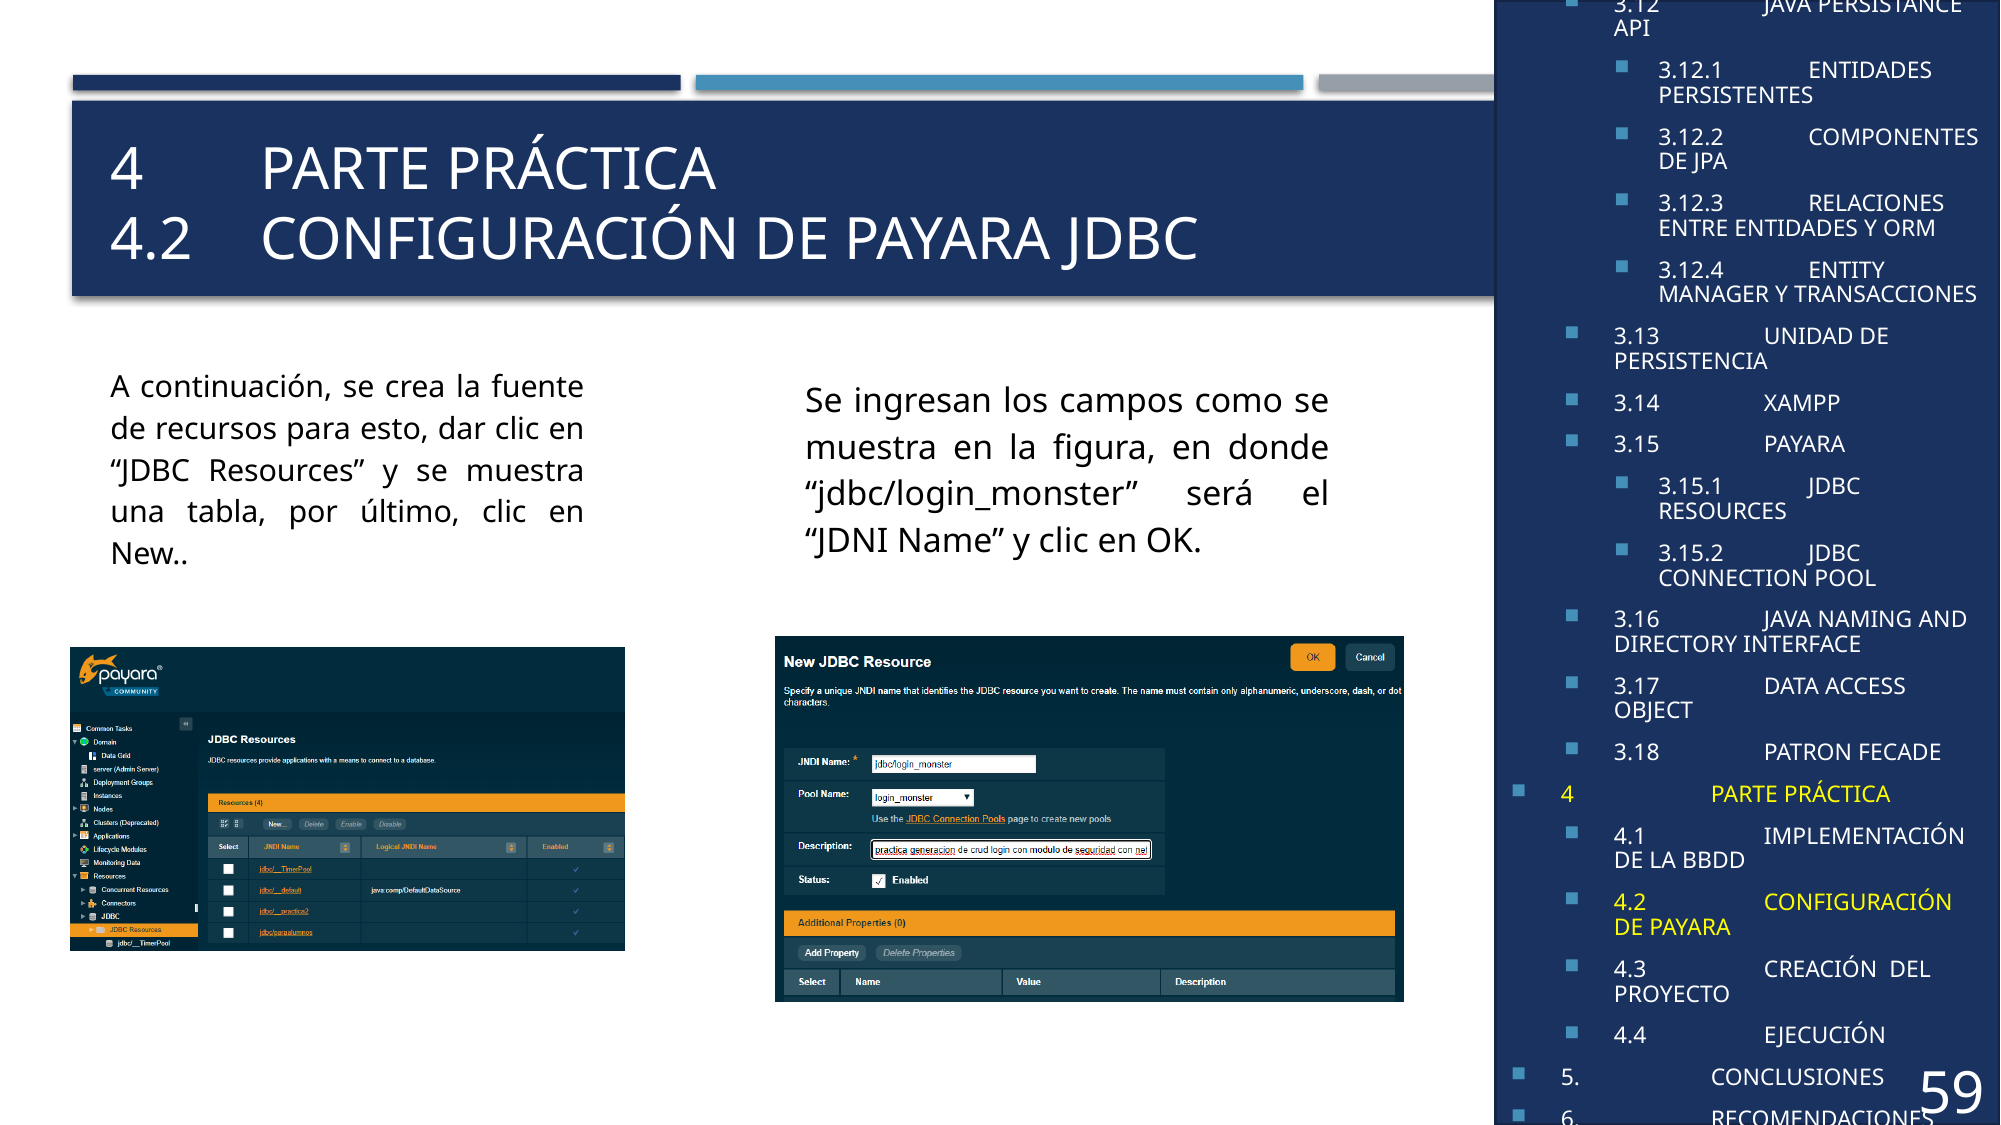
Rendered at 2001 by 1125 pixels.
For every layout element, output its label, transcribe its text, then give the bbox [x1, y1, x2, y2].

picture [800, 660, 814, 666]
picture [249, 738, 259, 742]
picture [209, 881, 247, 900]
picture [785, 938, 1394, 967]
picture [865, 657, 873, 666]
picture [785, 868, 1164, 894]
picture [1346, 644, 1394, 670]
picture [81, 805, 88, 811]
picture [250, 860, 623, 878]
list A continuación, se crea la fuente de recursos para esto, dar clic en “JDBC Resources” y se muestra una tabla, por último, clic en New.. [95, 353, 600, 579]
text_box 3.12 JAVA PERSISTANCE API 3.12.1 ENTIDADES PERSISTENTES 3.12.2 COMPONENTES DE JPA 3.12.3 RELACIONES ENTRE ENTIDADES Y ORM 3.12.4 ENTITY MANAGER Y TRANSACCIONES 3.13 UNIDAD DE PERSISTENCIA 3.14 XAMPP 3.15 PAYARA 3.15.1 JDBC RESOURCES 3.15.2 JDBC CONNECTION POOL 3.16 JAVA NAMING AND DIRECTORY INTERFACE 3.17 DATA ACCESS OBJECT 3.18 PATRON FECADE 4 PARTE PRÁCTICA 4.1 IMPLEMENTACIÓN DE LA BBDD 4.2 CONFIGURACIÓN DE PAYARA 4.3 CREACIÓN DEL PROYECTO 4.4 EJECUCIÓN 5. CONCLUSIONES 6. RECOMENDACIONES [1494, 0, 2000, 1125]
picture [842, 970, 1001, 994]
picture [785, 834, 1164, 865]
picture [785, 911, 1394, 935]
picture [81, 860, 88, 866]
picture [1162, 970, 1394, 994]
picture [209, 924, 247, 942]
slide_number 59 [1827, 1065, 2000, 1125]
picture [250, 881, 623, 900]
text_box Se ingresan los campos como se muestra en la figura, en donde “jdbc/login_monster” será el “JDNI Name” y clic en OK. [790, 353, 1345, 579]
picture [100, 673, 106, 683]
picture [209, 814, 626, 857]
picture [785, 782, 1164, 831]
picture [1353, 688, 1364, 693]
picture [209, 794, 626, 811]
picture [81, 832, 88, 838]
picture [785, 657, 797, 666]
picture [209, 903, 247, 921]
picture [1004, 970, 1159, 994]
picture [180, 718, 192, 730]
picture [785, 970, 838, 994]
picture [820, 657, 826, 666]
picture [250, 903, 623, 921]
picture [69, 924, 197, 936]
picture [849, 657, 856, 663]
picture [80, 656, 114, 682]
picture [785, 998, 1394, 1003]
picture [1291, 644, 1335, 670]
picture [250, 924, 623, 942]
picture [829, 657, 848, 666]
picture [285, 738, 295, 742]
picture [1106, 688, 1115, 693]
picture [785, 749, 1164, 779]
picture [89, 900, 96, 907]
title 4 Parte práctica 4.2 CONFIGURACIÓN DE PAYARA JDBC [95, 112, 1494, 279]
picture [209, 860, 247, 878]
